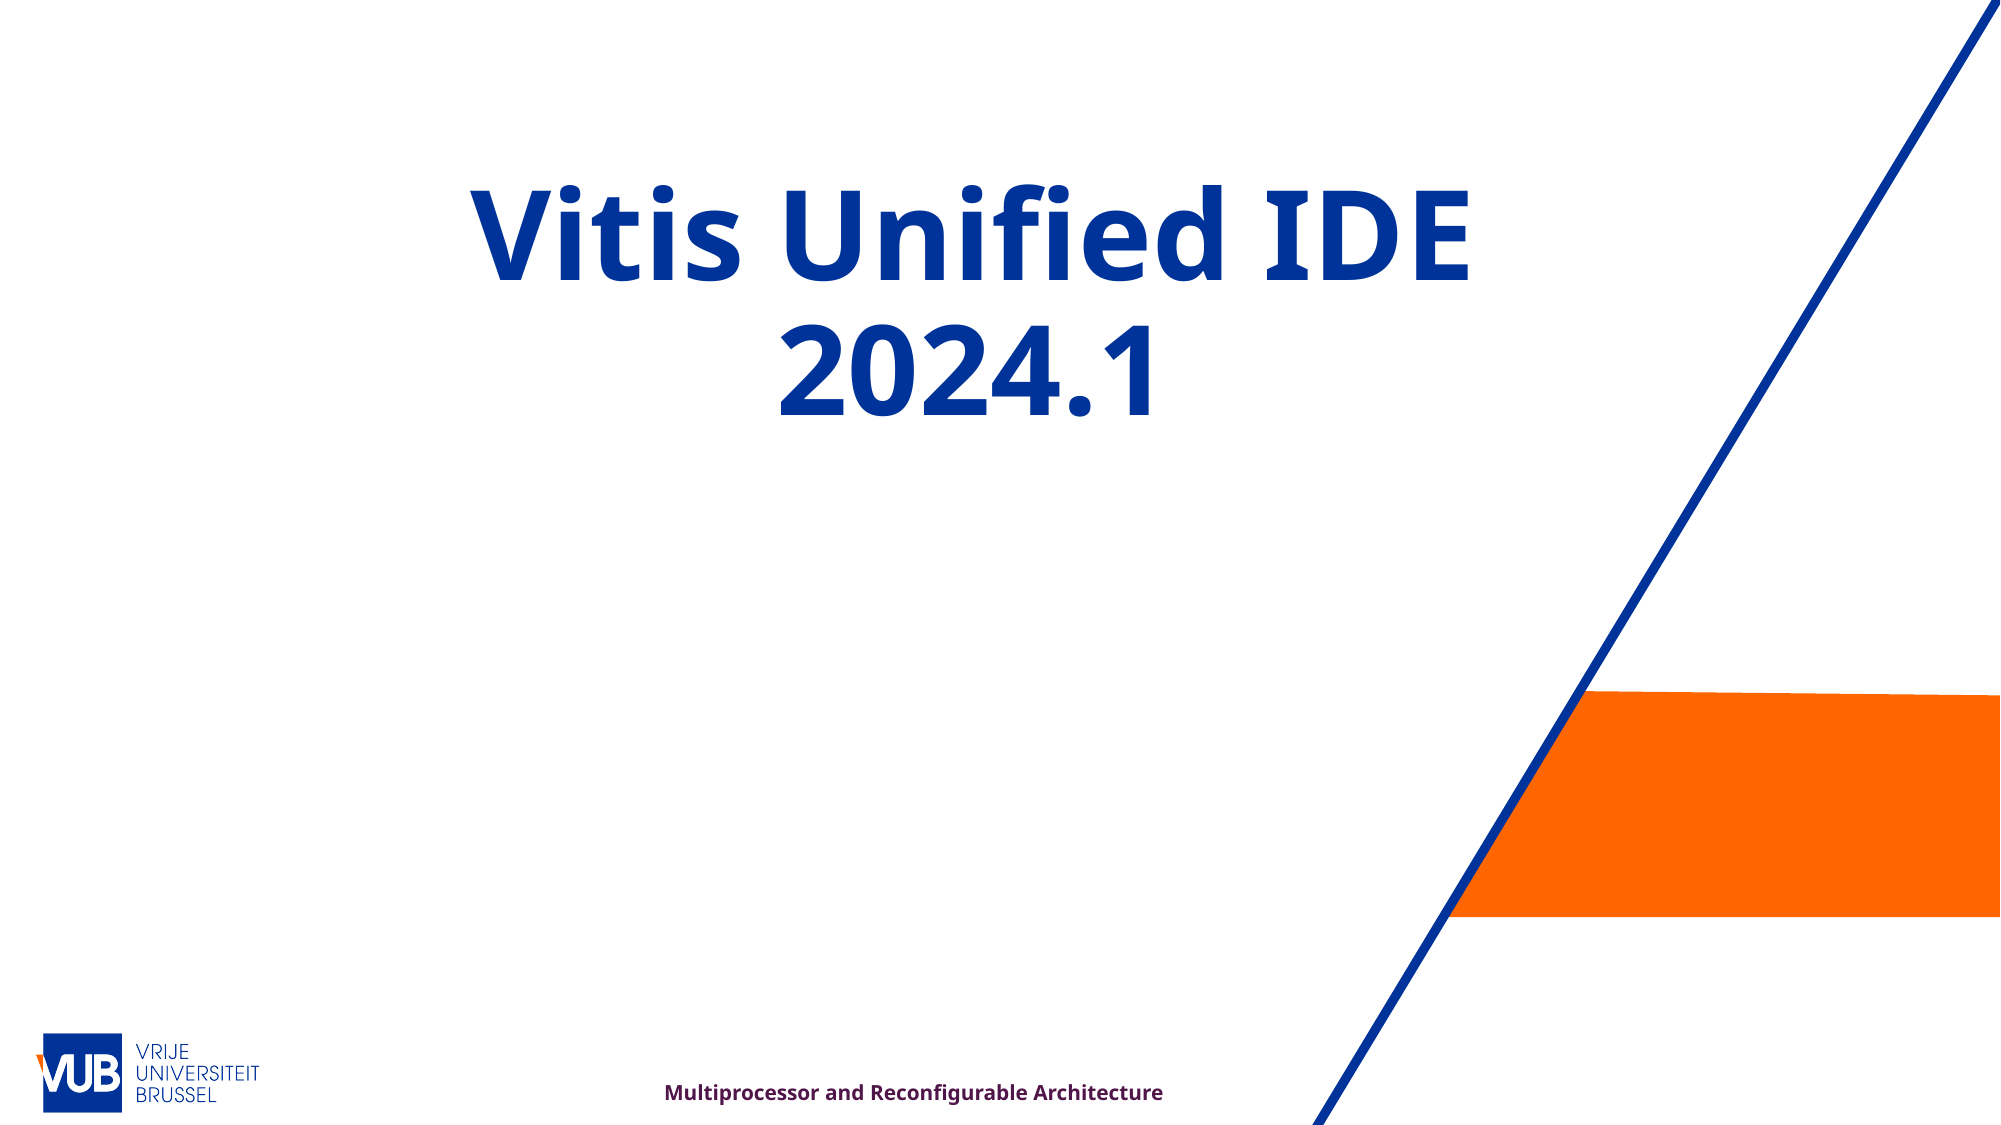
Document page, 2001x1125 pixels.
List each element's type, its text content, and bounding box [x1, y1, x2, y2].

title Vitis Unified IDE 2024.1 [247, 154, 1699, 462]
picture [29, 1023, 266, 1123]
